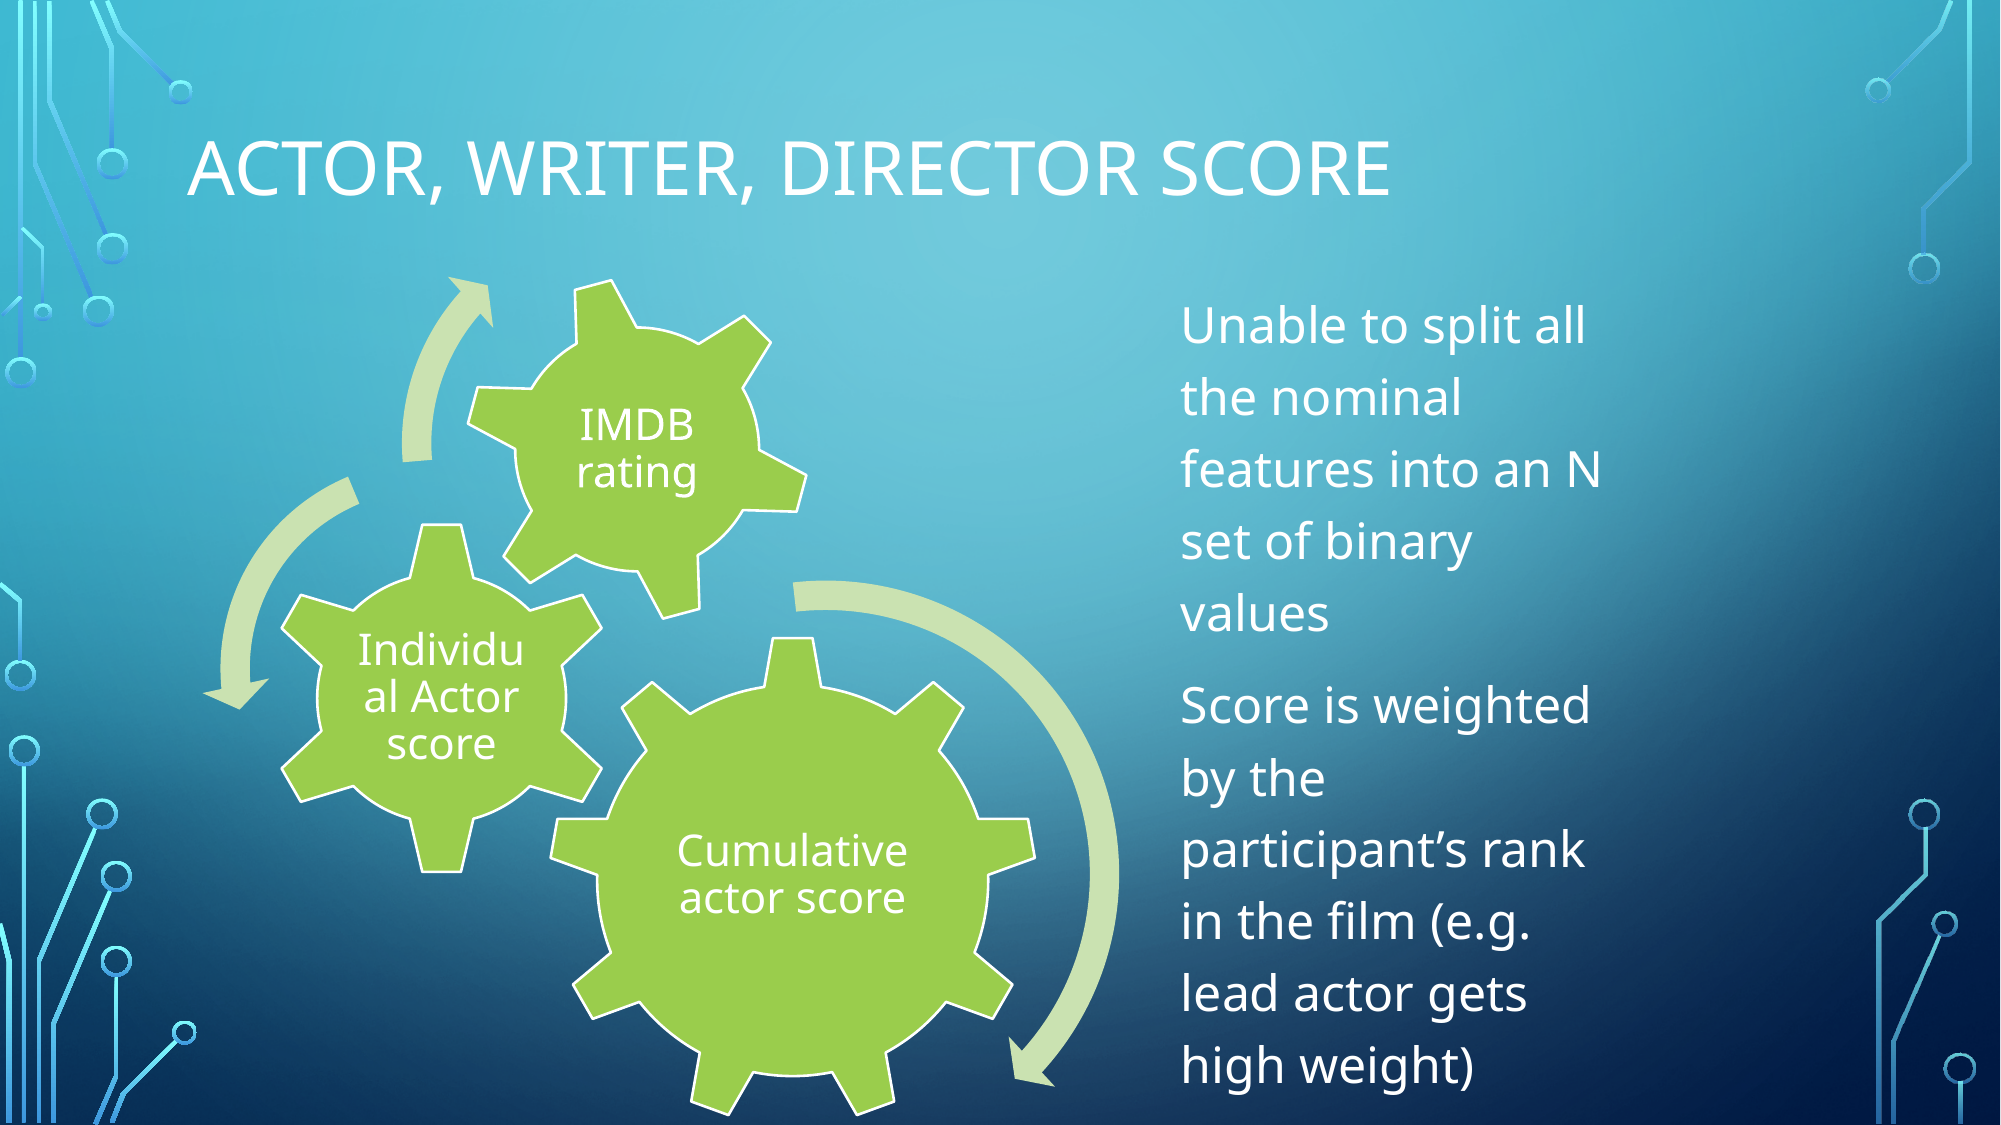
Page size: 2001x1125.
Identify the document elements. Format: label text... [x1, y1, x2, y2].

list Unable to split all the nominal features into an N set of binary values Score is weighted by the participant’s rank in the film (e.g. lead actor gets high weight) [1260, 273, 1629, 1079]
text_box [0, 235, 1260, 1125]
title Actor, writer, director score [172, 50, 1798, 293]
